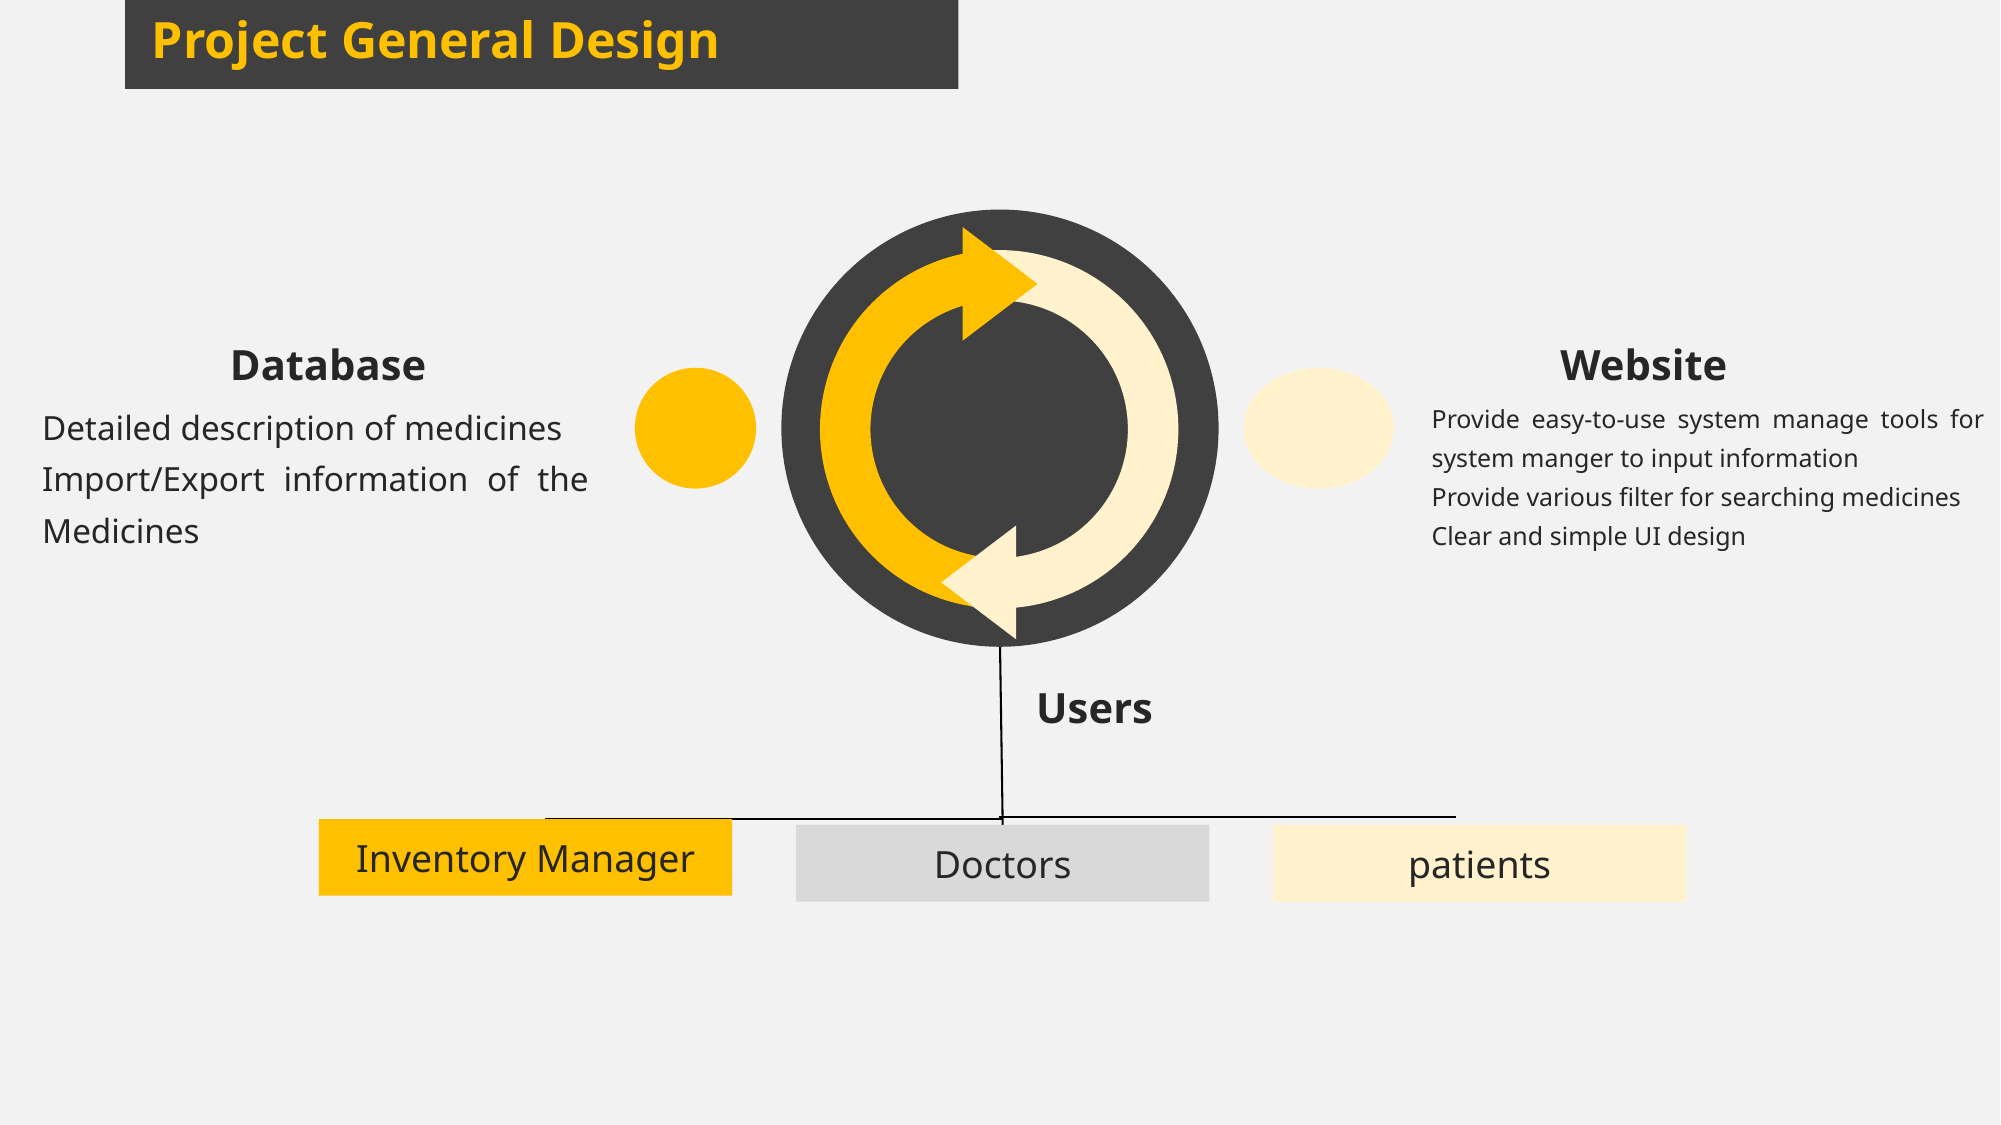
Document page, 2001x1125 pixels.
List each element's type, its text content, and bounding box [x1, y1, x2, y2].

text_box patients [1272, 824, 1688, 903]
text_box Users [1021, 674, 1168, 740]
text_box Doctors [795, 824, 999, 903]
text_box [1243, 331, 2000, 560]
text_box Doctors [1002, 824, 1210, 903]
text_box [634, 367, 757, 489]
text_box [781, 209, 1219, 647]
text_box Inventory Manager [318, 818, 733, 897]
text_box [27, 331, 605, 665]
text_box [999, 647, 1003, 825]
list Project General Design [136, 8, 782, 96]
